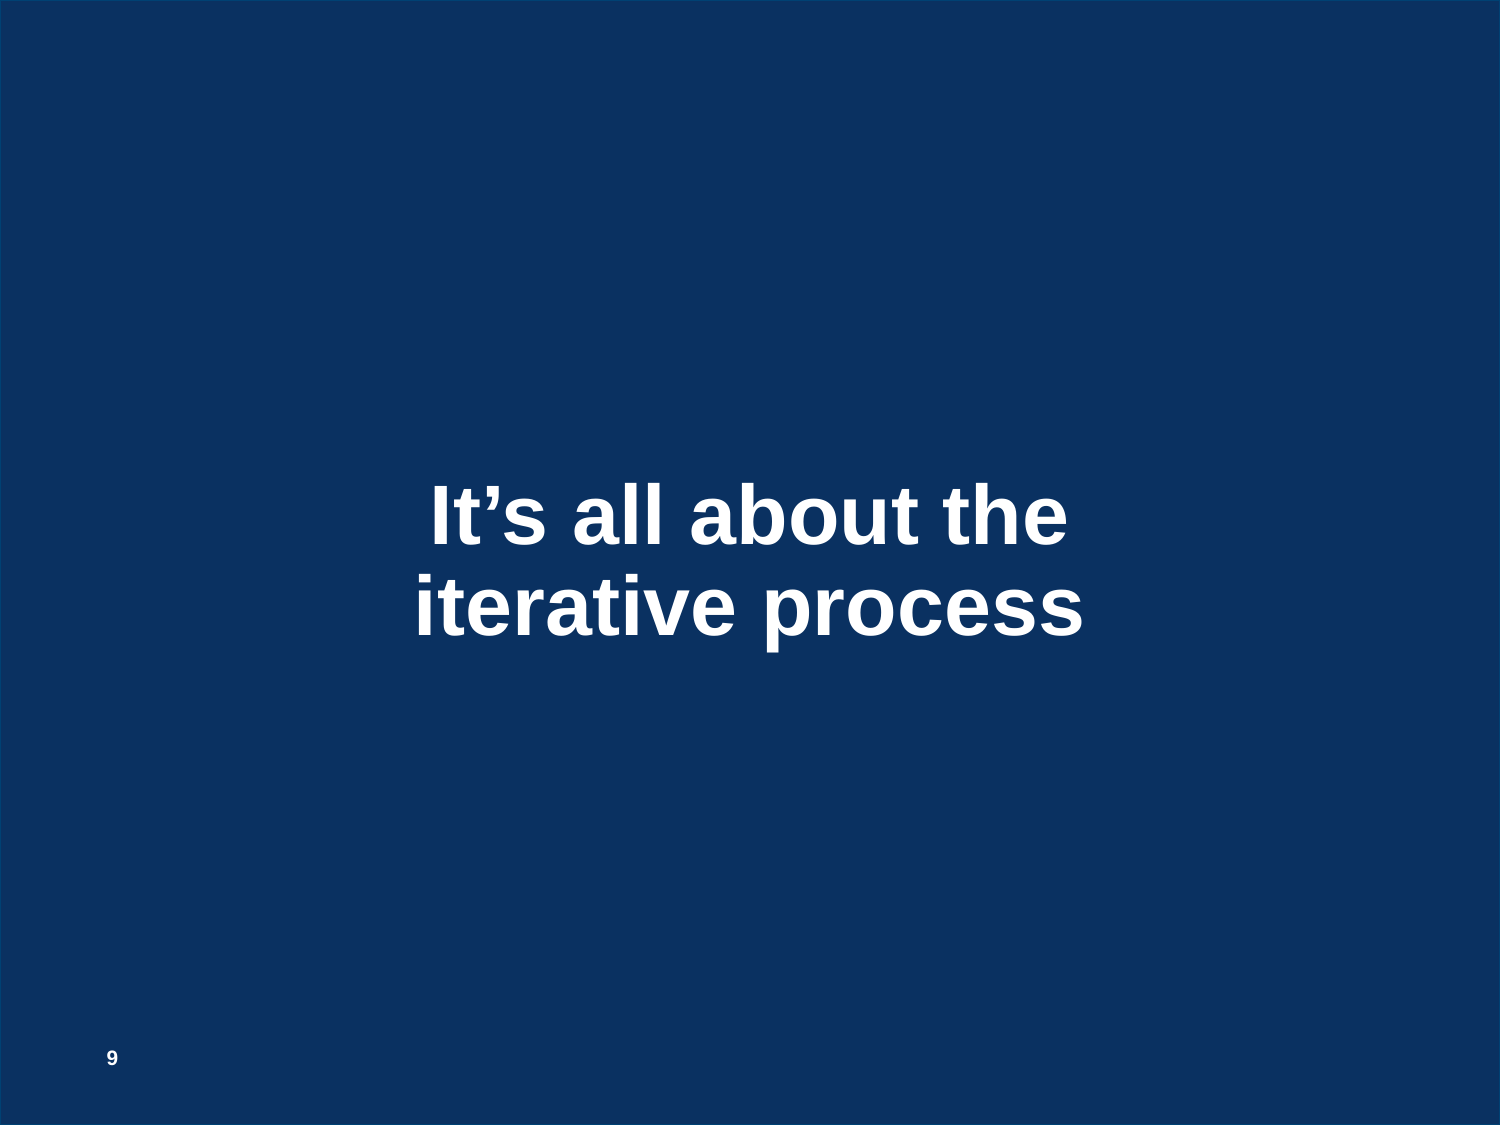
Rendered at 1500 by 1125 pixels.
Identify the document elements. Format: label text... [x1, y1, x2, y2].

text_box [0, 0, 1500, 1125]
title It’s all about the iterative process [300, 506, 1200, 619]
slide_number 9 [75, 1027, 150, 1088]
